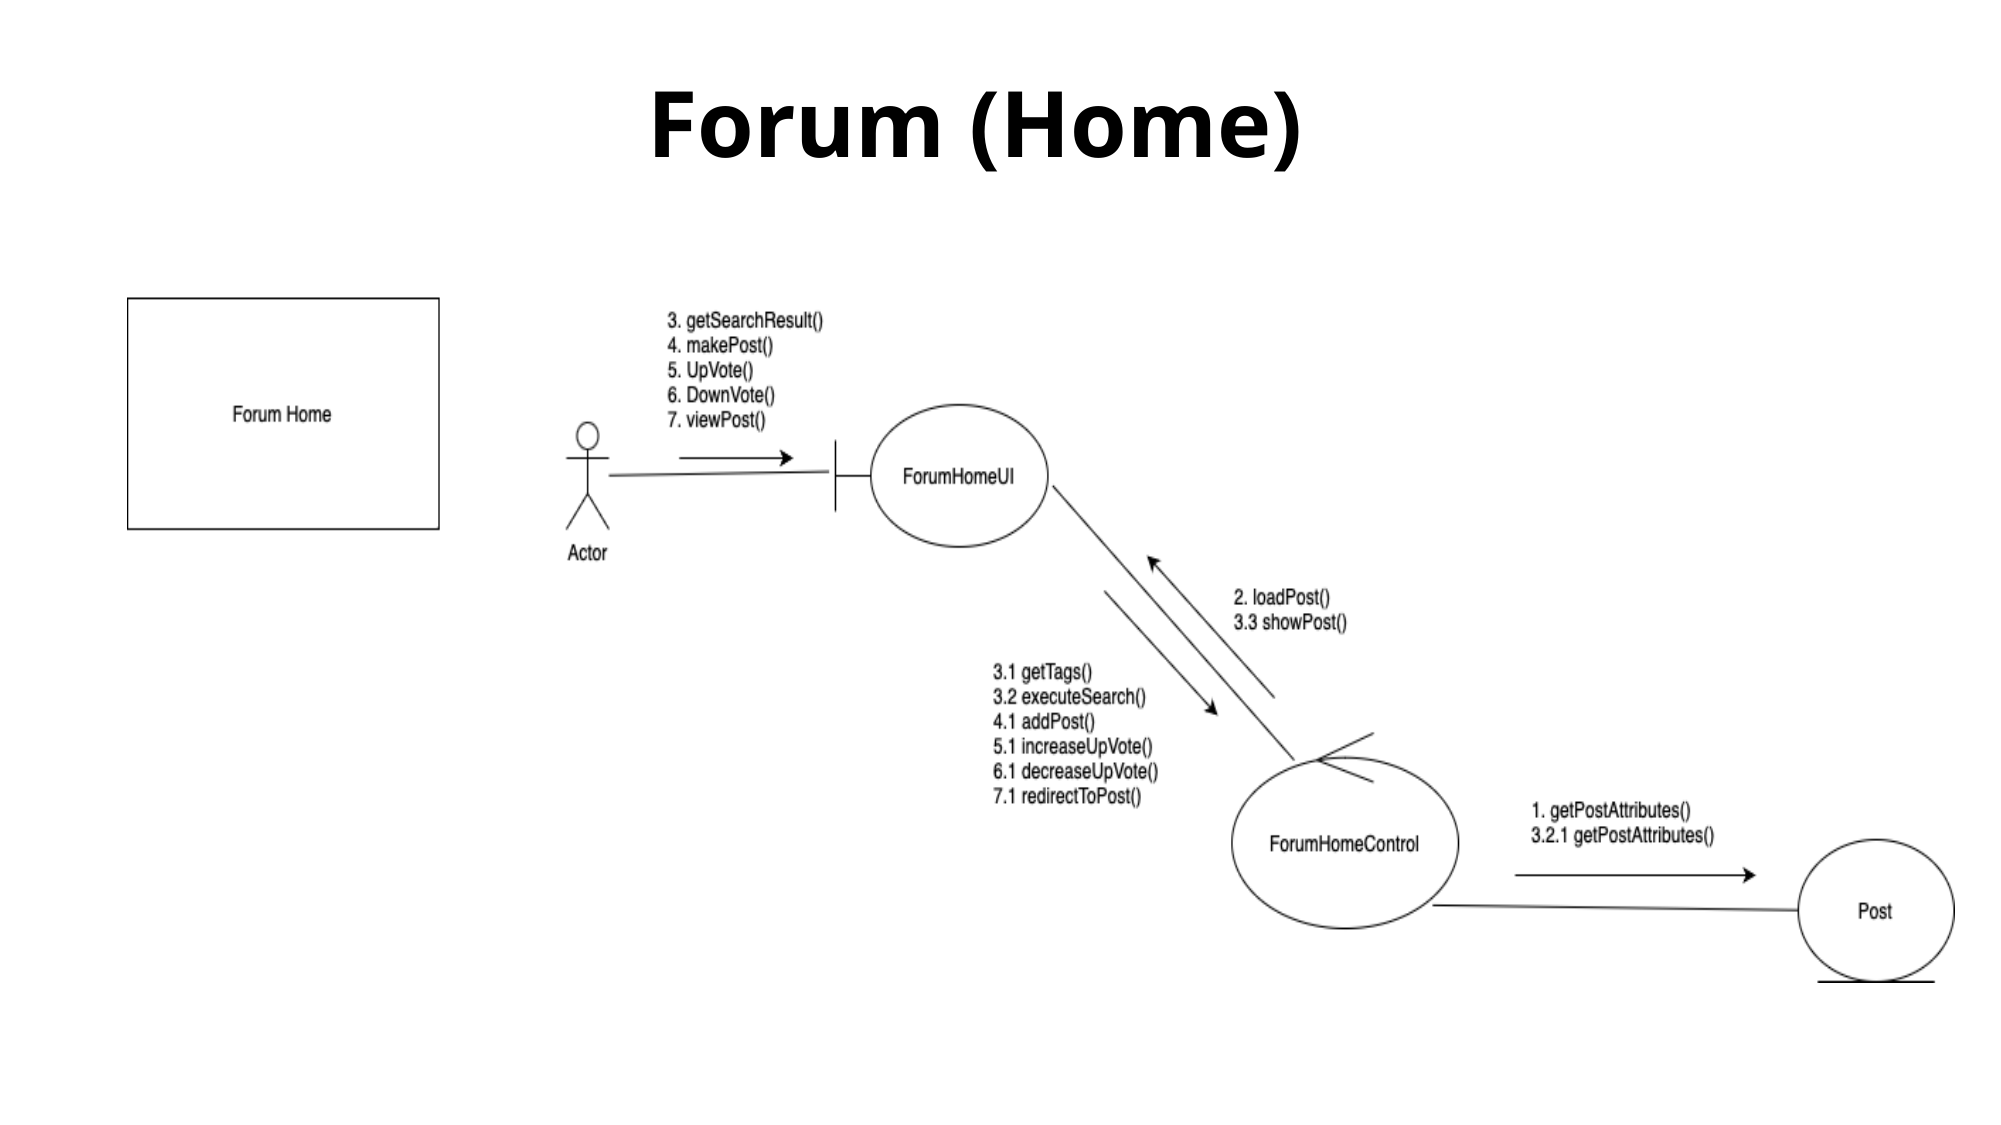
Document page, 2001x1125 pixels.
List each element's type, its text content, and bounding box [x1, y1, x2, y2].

title Forum (Home) [137, 59, 1813, 196]
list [127, 289, 1955, 983]
